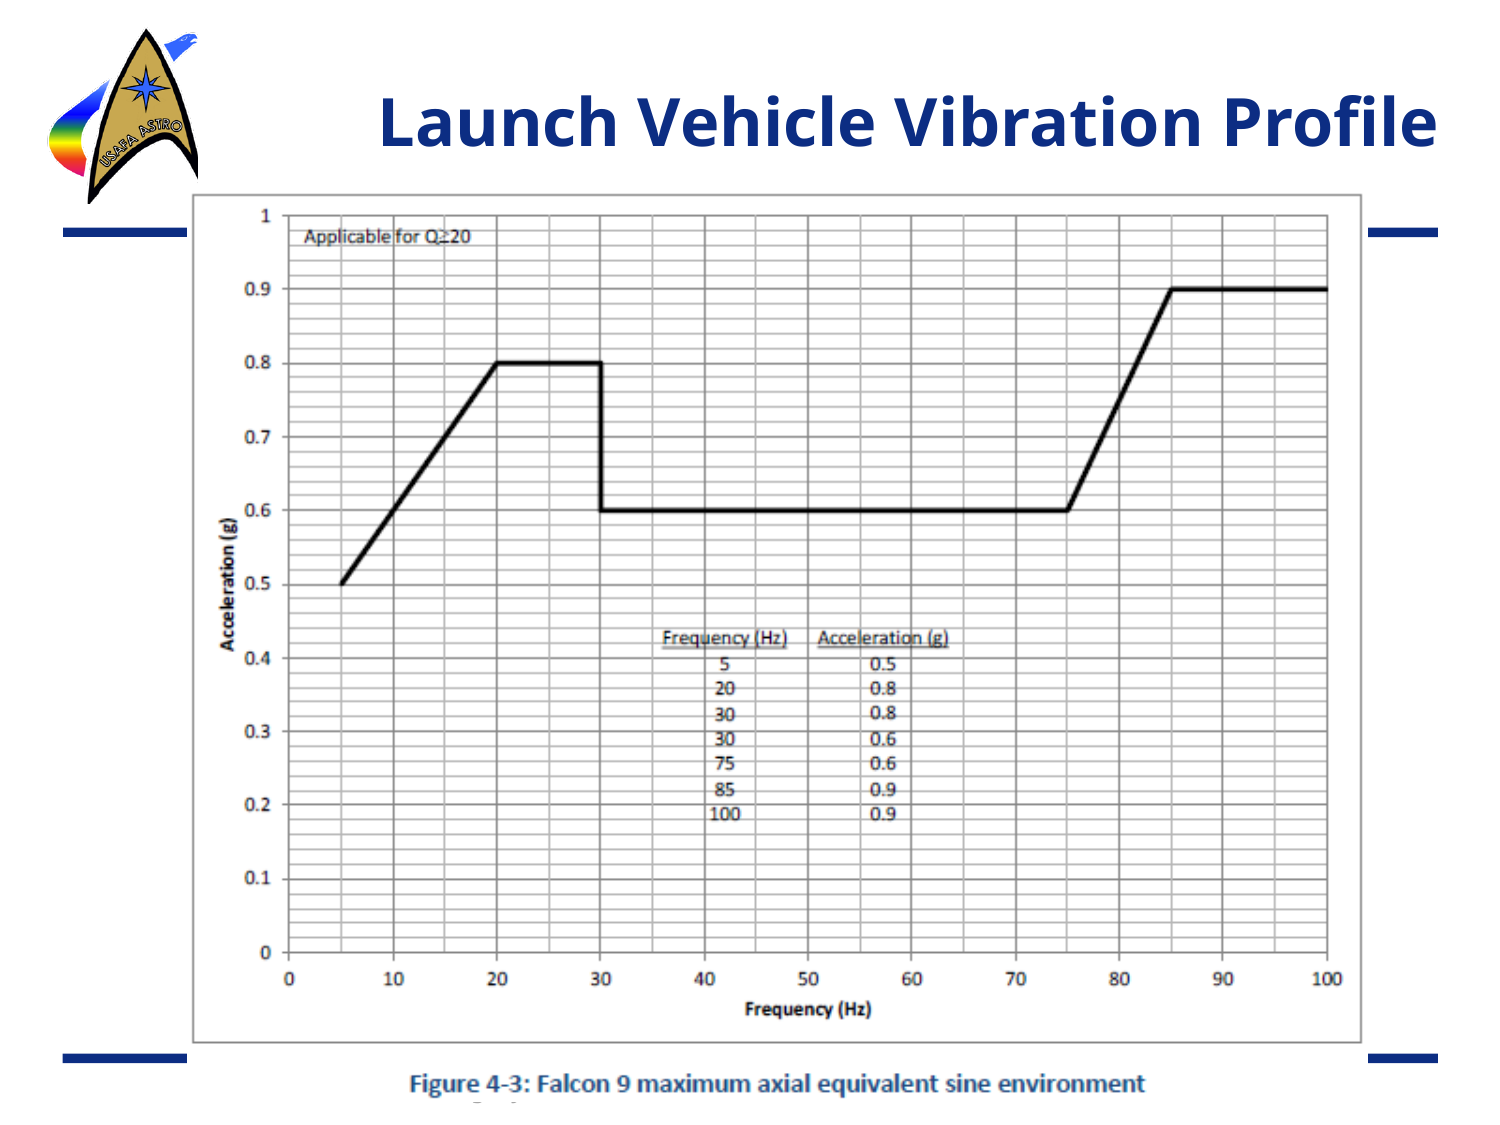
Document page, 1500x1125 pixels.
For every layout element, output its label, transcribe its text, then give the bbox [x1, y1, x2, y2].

title Launch Vehicle Vibration Profile [299, 29, 1456, 211]
picture [37, 7, 1368, 1102]
